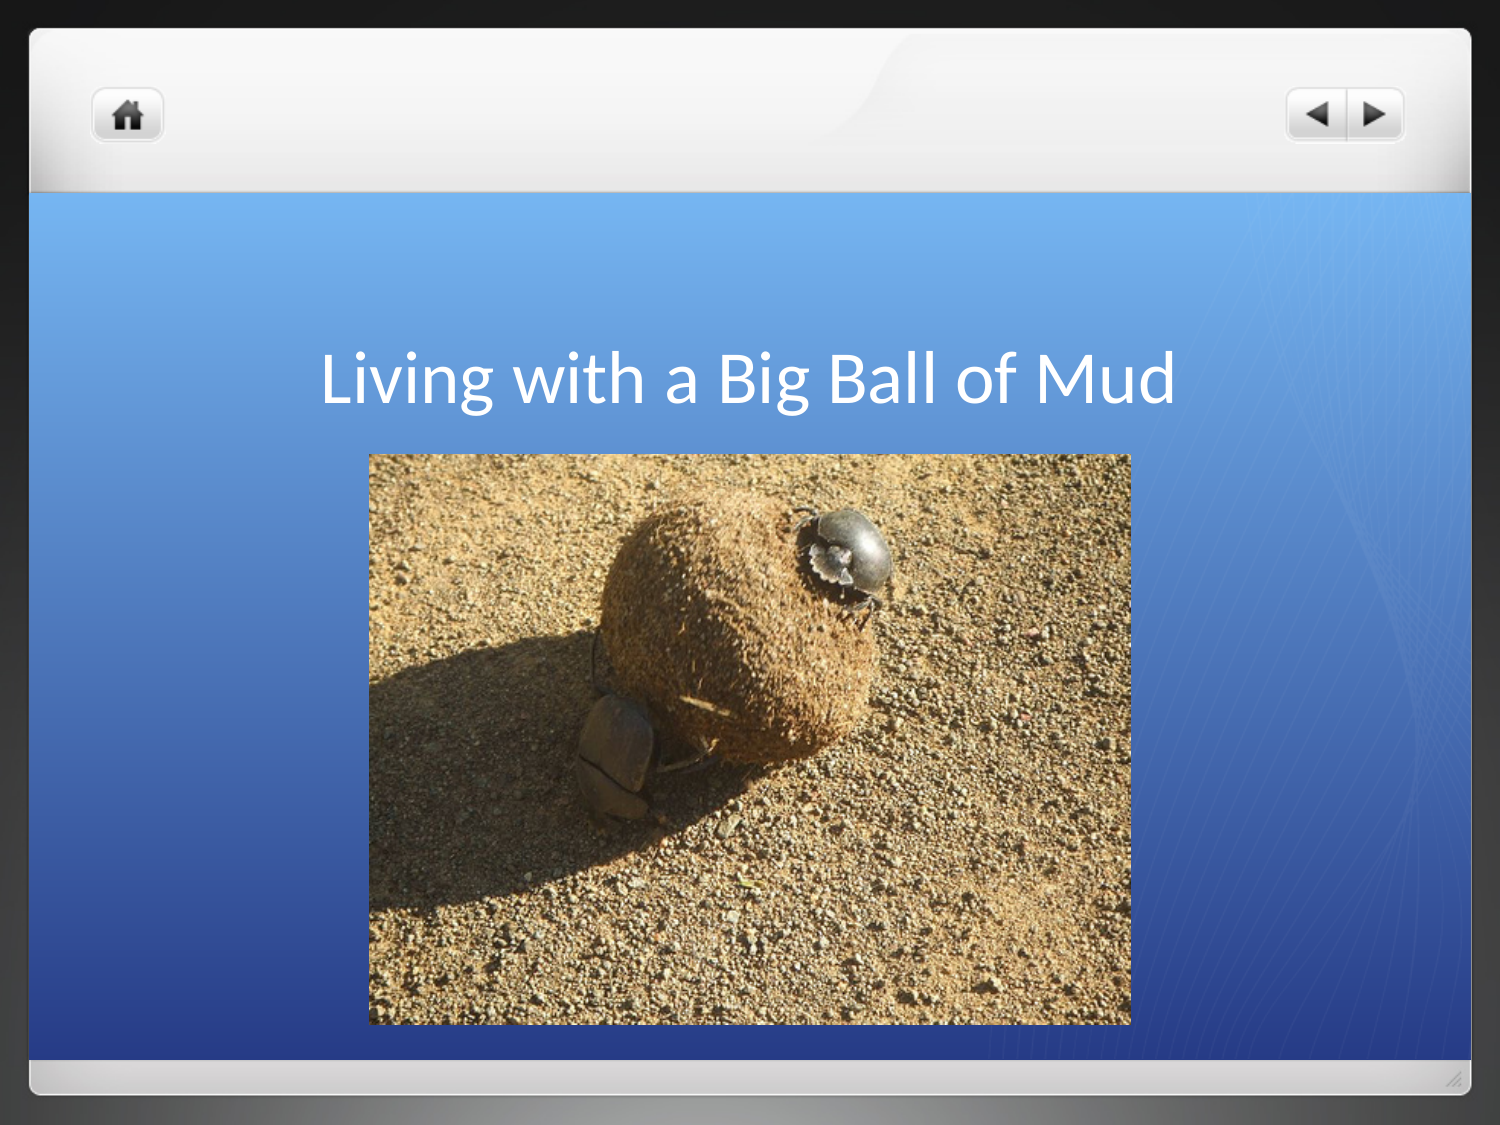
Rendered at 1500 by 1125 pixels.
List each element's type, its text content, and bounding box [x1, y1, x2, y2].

title Living with a Big Ball of Mud [68, 238, 1432, 427]
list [67, 453, 1432, 1026]
picture [0, 0, 1500, 1125]
